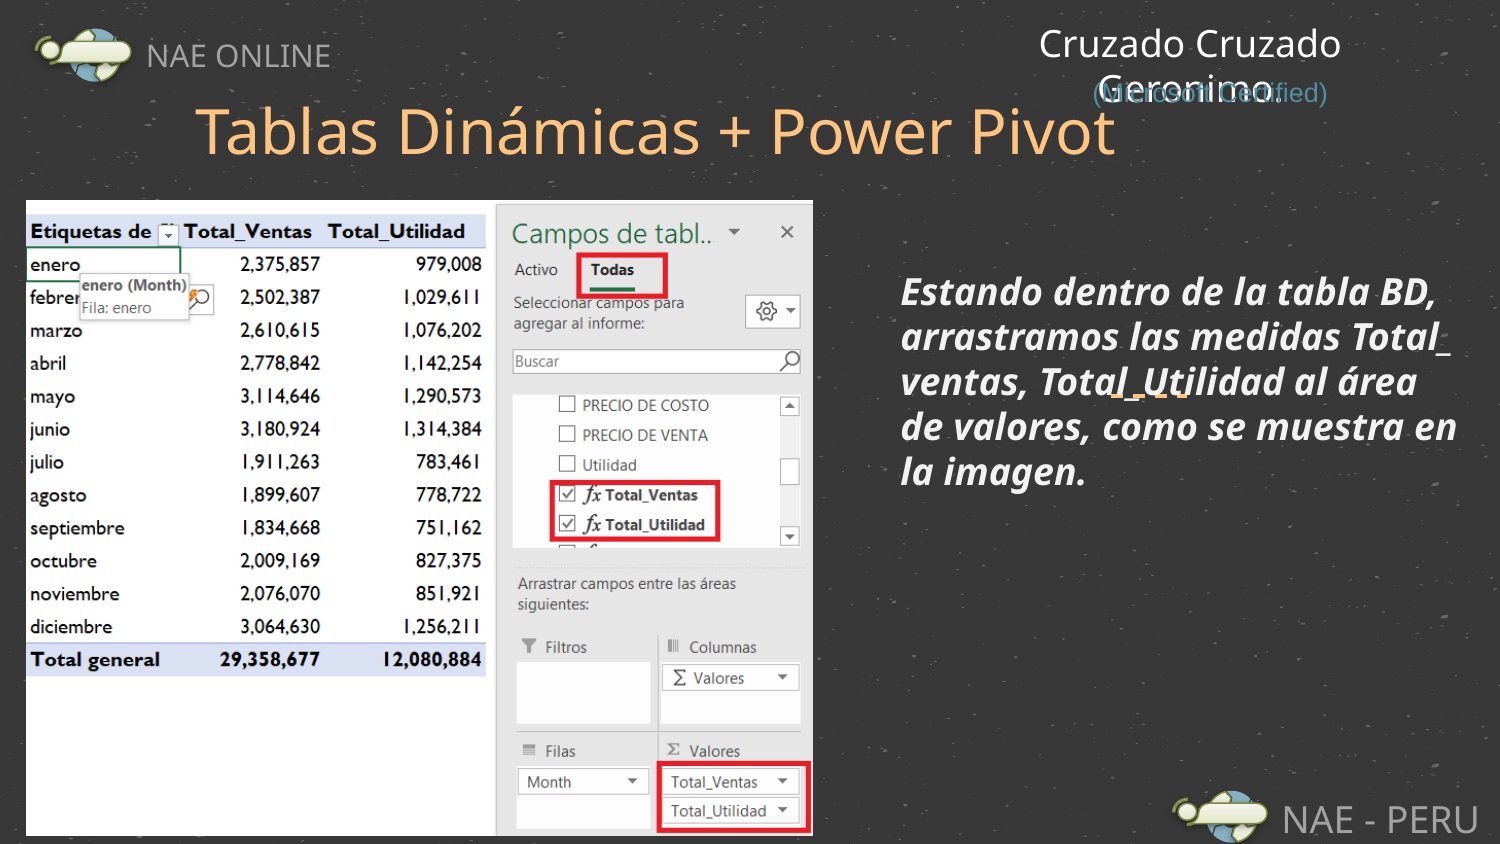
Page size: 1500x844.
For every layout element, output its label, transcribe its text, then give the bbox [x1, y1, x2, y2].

text_box NAE ONLINE [106, 28, 371, 104]
subtitle Cruzado Cruzado Geronimo. [885, 4, 1496, 67]
text_box NAE - PERU [1268, 789, 1500, 844]
text_box Tablas Dinámicas + Power Pivot [171, 79, 1142, 201]
picture [26, 200, 813, 836]
text_box (Microsoft Certified) [877, 67, 1500, 115]
text_box Estando dentro de la tabla BD, arrastramos las medidas Total_ ventas, Total_Utilidad al área de valores, como se muestra en la imagen. [885, 260, 1474, 546]
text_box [1172, 789, 1268, 844]
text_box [35, 27, 132, 84]
